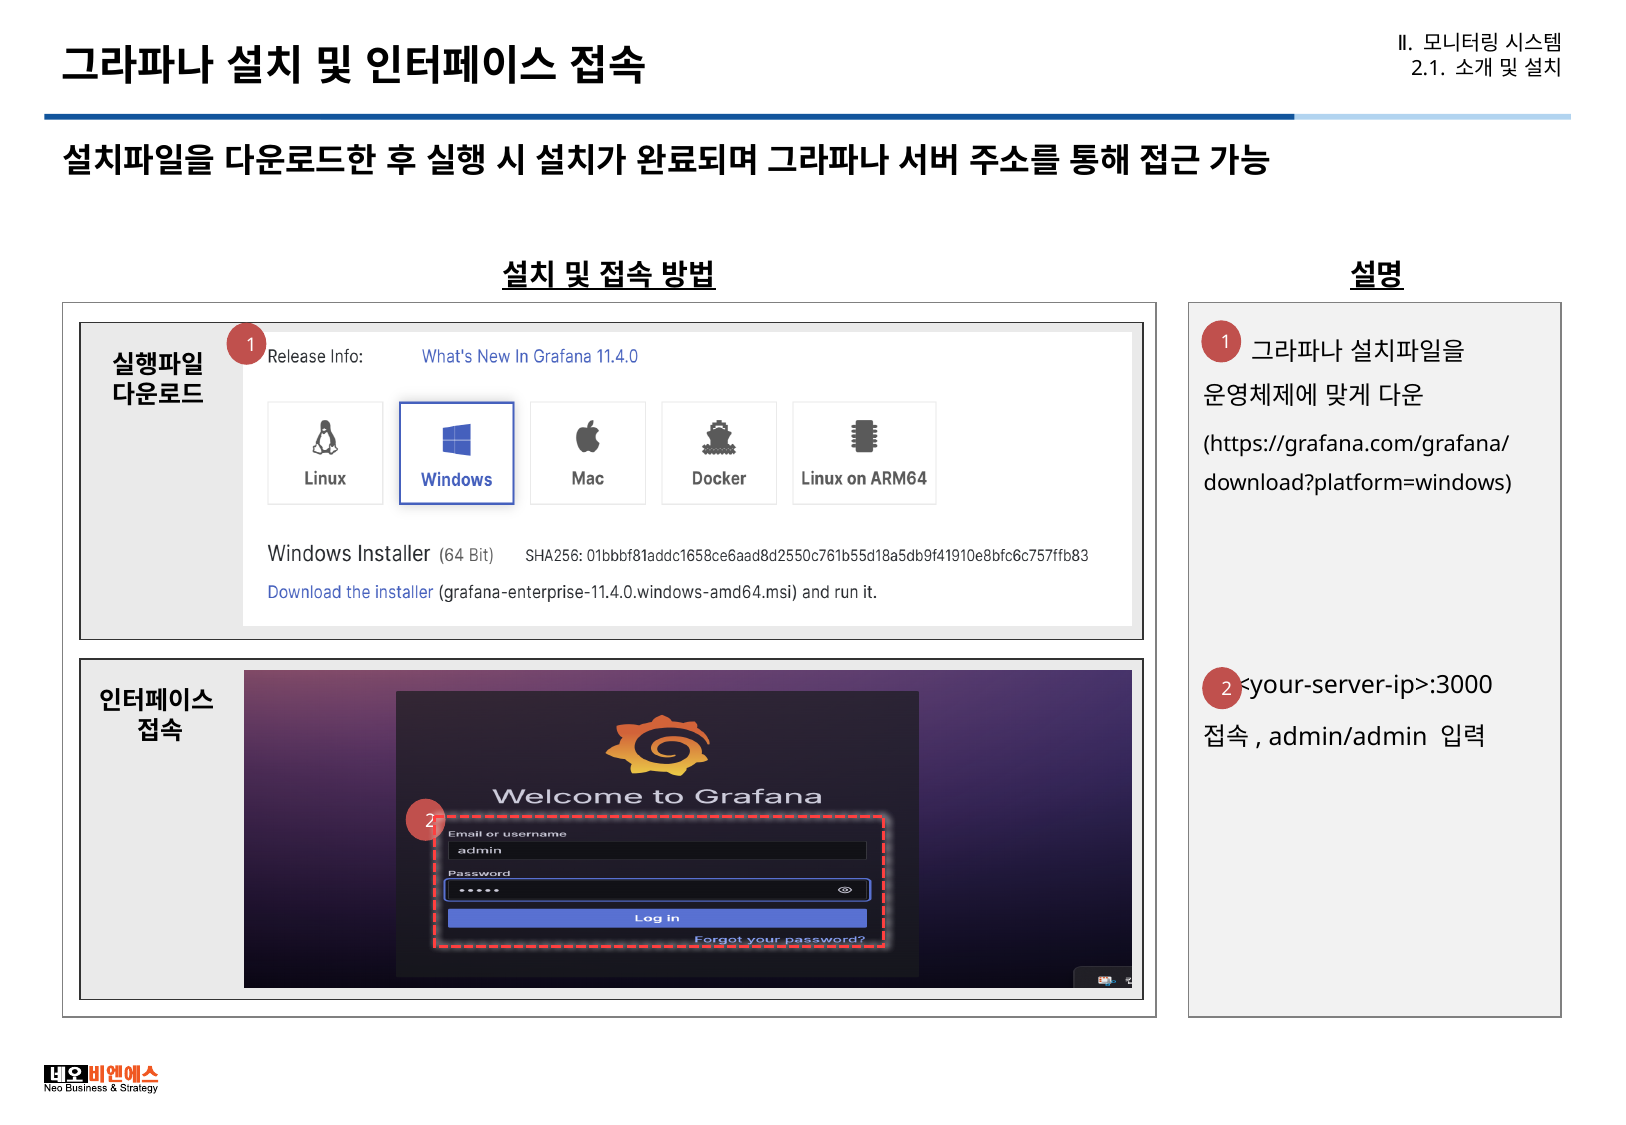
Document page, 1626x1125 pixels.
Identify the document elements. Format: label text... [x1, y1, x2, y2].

text_box 2 [1202, 667, 1243, 710]
text_box [65, 313, 145, 369]
picture [244, 669, 1132, 988]
text_box 1 [226, 322, 262, 363]
picture [242, 331, 1132, 627]
text_box 실행파일 다운로드 [97, 341, 220, 416]
text_box 설명 [1241, 243, 1513, 294]
text_box 인터페이스 접속 [84, 677, 237, 752]
title 그라파나 설치 및 인터페이스 접속 [45, 19, 1578, 107]
text_box 그라파나 설치파일을 운영체제에 맞게 다운 (https://grafana.com/grafana/download?platform=windows) <your-server-ip>:3000 접속, admin/admin 입력 [1188, 302, 1562, 1018]
text_box 설치 및 접속 방법 [376, 243, 843, 294]
text_box [62, 302, 1157, 1018]
text_box Ⅱ. 모니터링 시스템 2.1. 소개 및 설치 [1282, 23, 1578, 86]
text_box 1 [1201, 320, 1242, 363]
text_box [80, 322, 1144, 640]
list 설치파일을 다운로드한 후 실행 시 설치가 완료되며 그라파나 서버 주소를 통해 접근 가능 [47, 131, 1579, 242]
